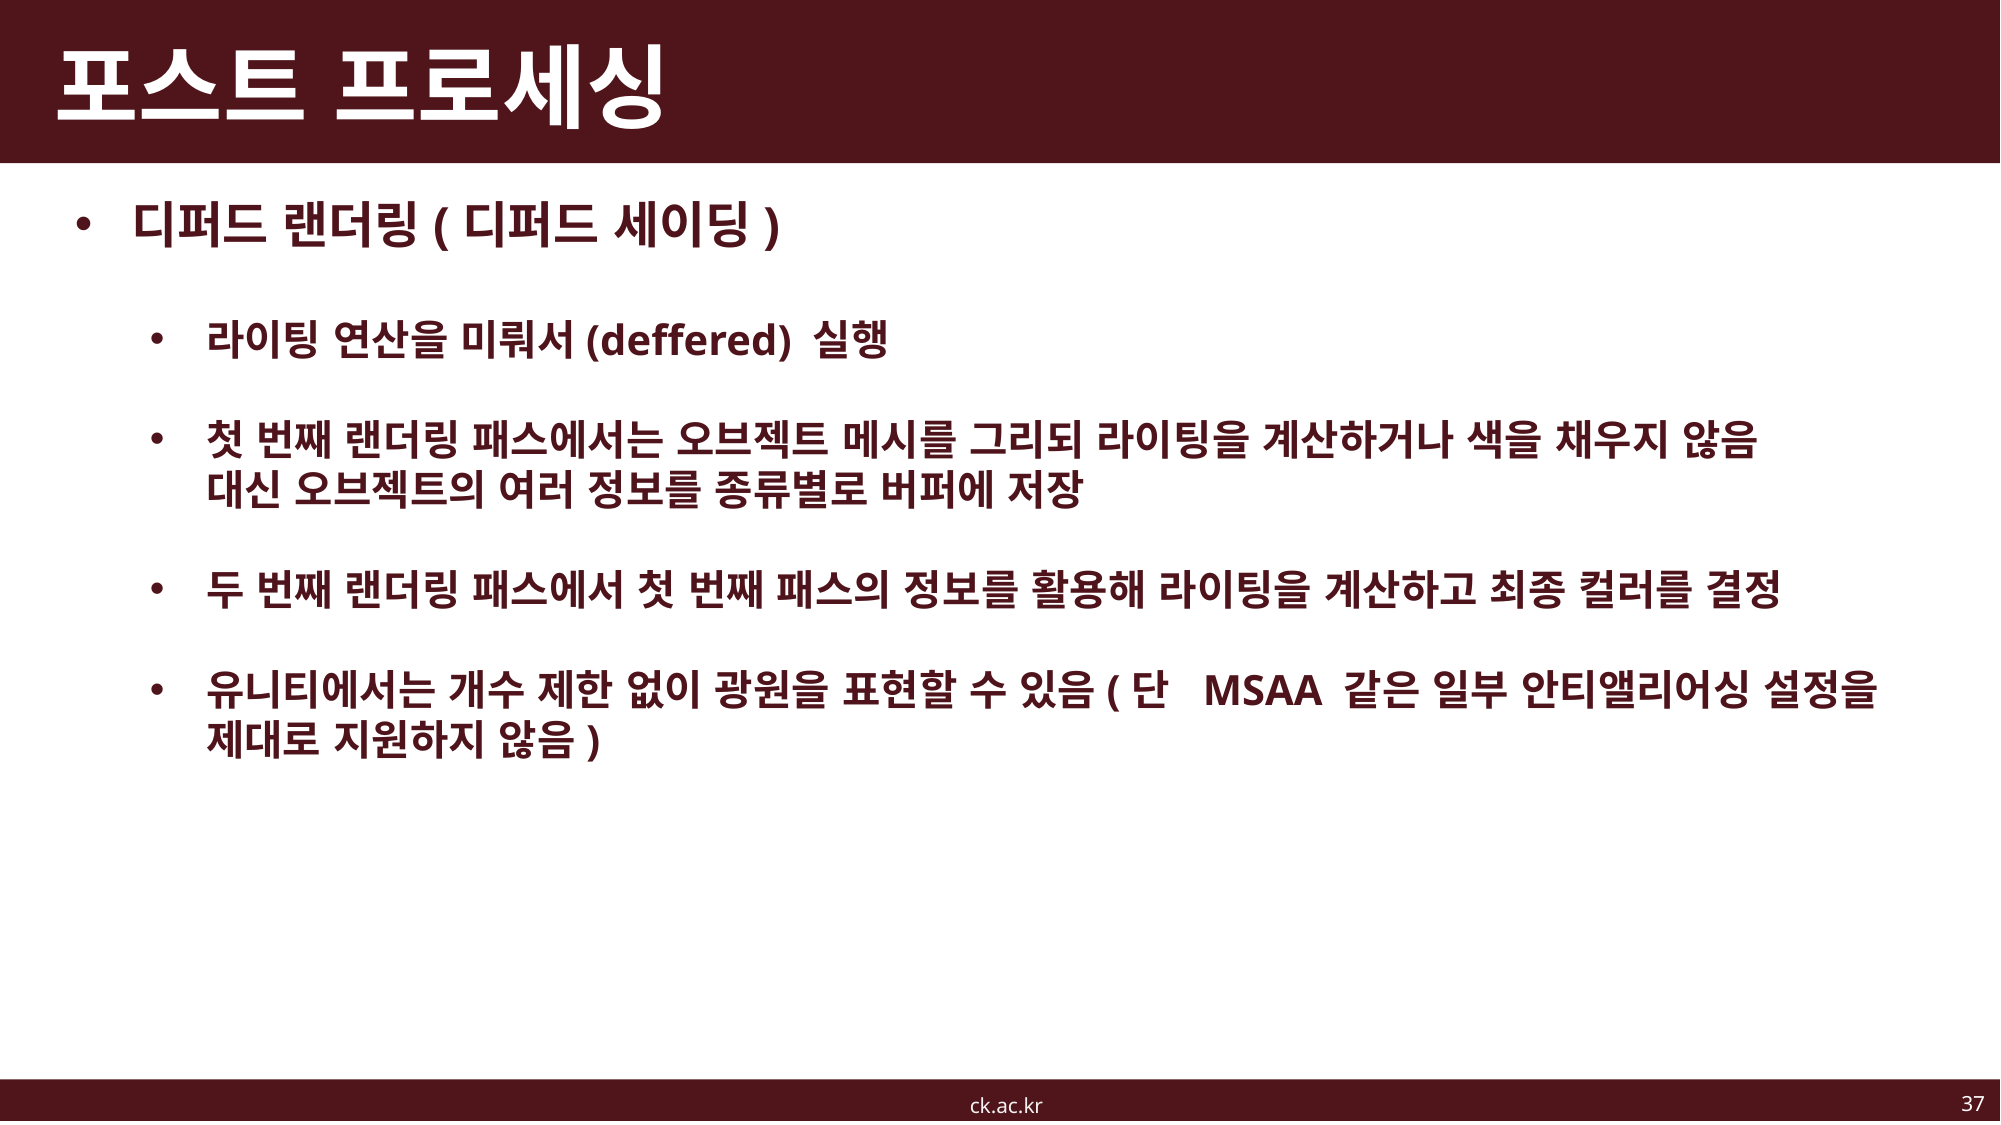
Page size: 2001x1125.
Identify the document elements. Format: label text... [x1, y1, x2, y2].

slide_number 37 [1911, 1083, 2000, 1125]
footer ck.ac.kr [949, 1084, 1064, 1125]
text_box 디퍼드 랜더링(디퍼드 세이딩) 라이팅 연산을 미뤄서(deffered) 실행 첫 번째 랜더링 패스에서는 오브젝트 메시를 그리되 라이팅을 계산하거나 색을 채우지 않음 대신 오브젝트의 여러 정보를 종류별로 버퍼에 저장 두 번째 랜더링 패스에서 첫 번째 패스의 정보를 활용해 라이팅을 계산하고 최종 컬러를 결정 유니티에서는 개수 제한 없이 광원을 표현할 수 있음(단 MSAA 같은 일부 안티앨리어싱 설정을 제대로 지원하지 않음) [60, 186, 1953, 772]
title 포스트 프로세싱 [39, 34, 1289, 149]
